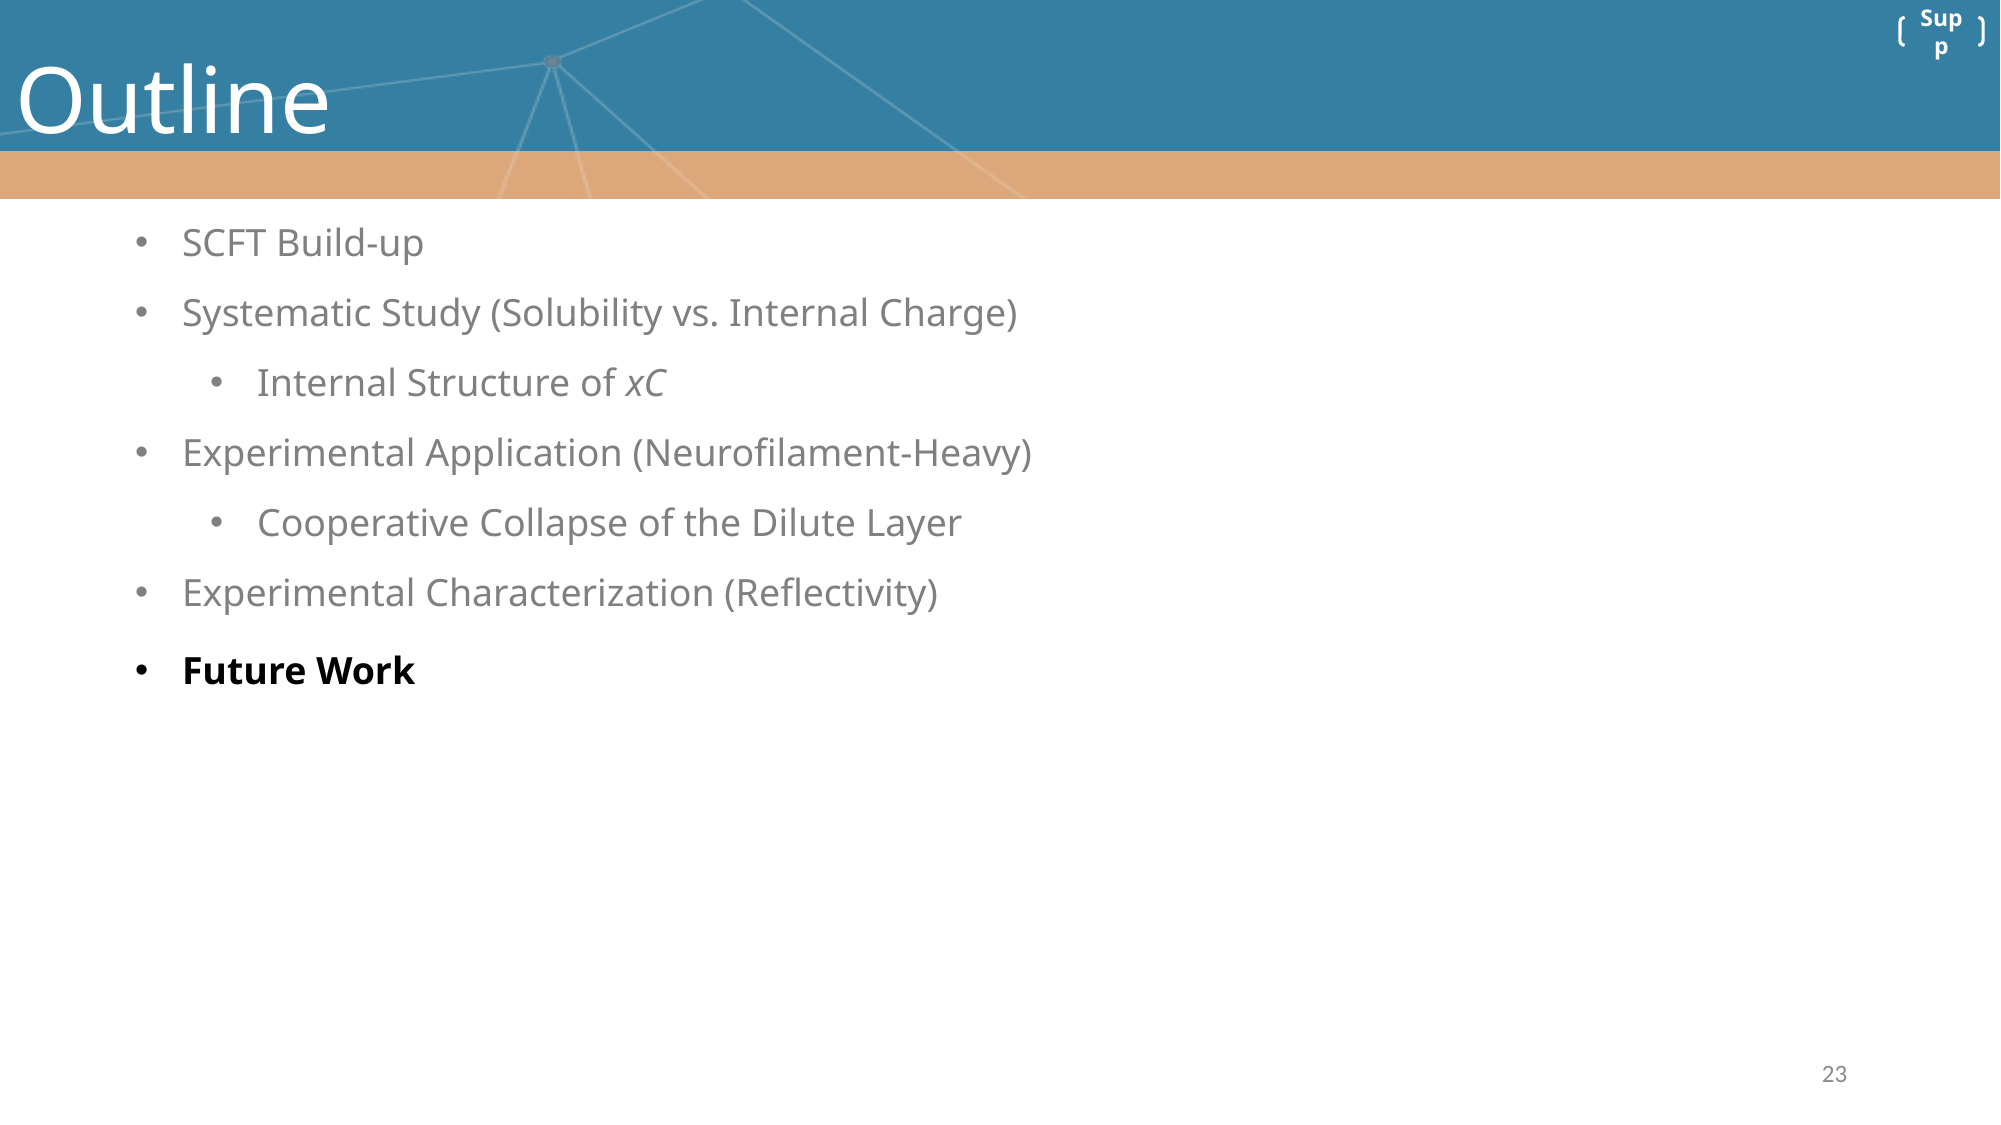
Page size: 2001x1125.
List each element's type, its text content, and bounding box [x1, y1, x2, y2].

picture [0, 151, 2000, 199]
slide_number 23 [1412, 1042, 1863, 1103]
title Outline [0, 22, 1725, 151]
text_box Future Work [120, 639, 1092, 700]
text_box SCFT Build-up Systematic Study (Solubility vs. Internal Charge) Internal Structure of xC Experimental Application (Neurofilament-Heavy) Cooperative Collapse of the Dilute Layer Experimental Characterization (Reflectivity) [120, 211, 1141, 622]
